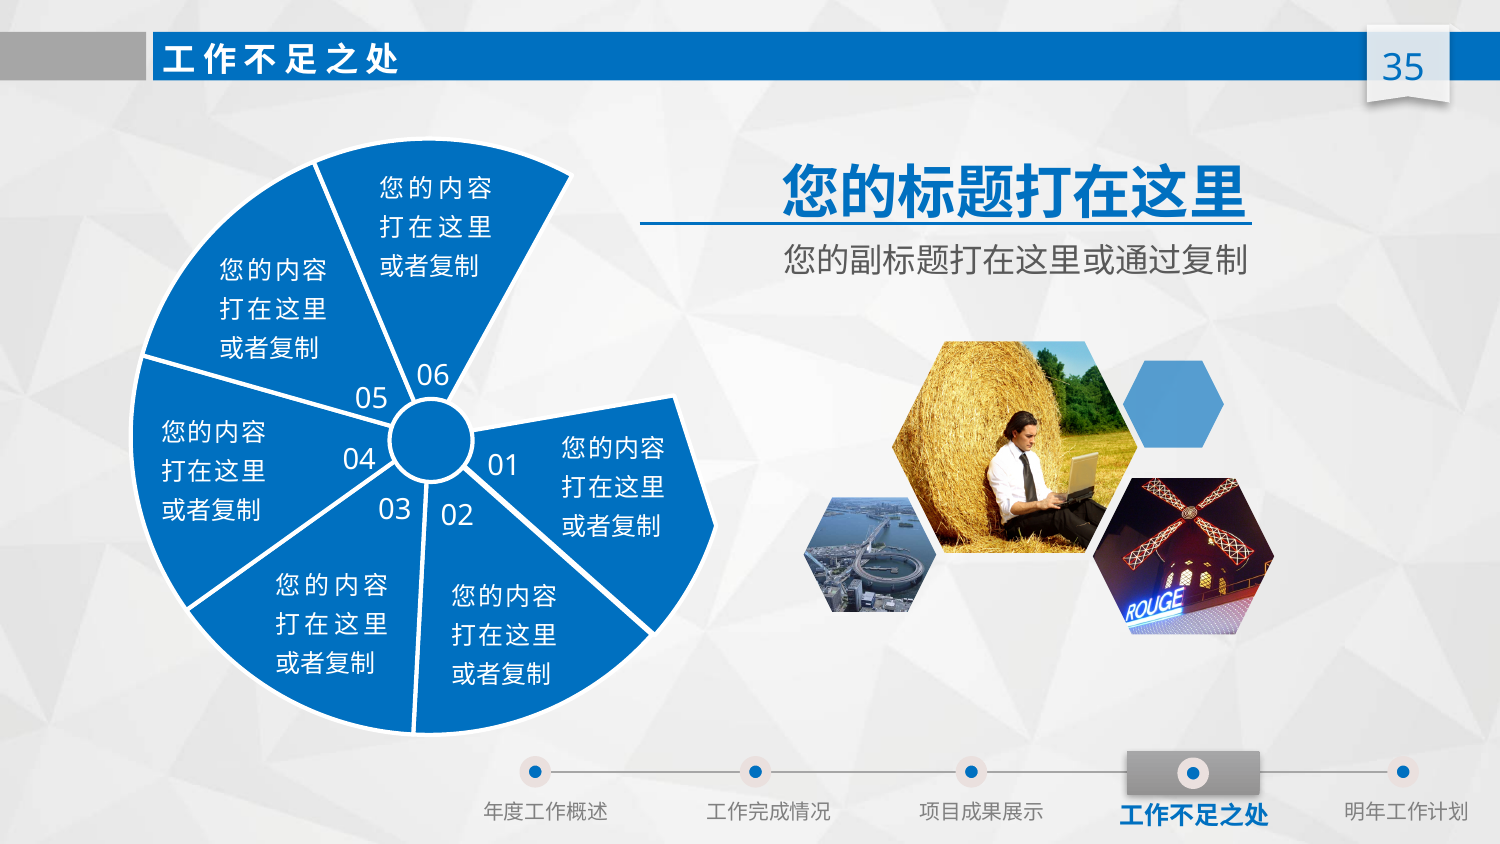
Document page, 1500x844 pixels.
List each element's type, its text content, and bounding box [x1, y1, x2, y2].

text_box 您的副标题打在这里或通过复制 [768, 219, 1306, 287]
text_box [393, 399, 471, 477]
text_box 您的内容打在这里或者复制 [547, 416, 681, 548]
text_box 您的标题打在这里 [690, 126, 1263, 222]
text_box [186, 558, 261, 684]
text_box [142, 240, 338, 411]
text_box 04 [326, 422, 393, 483]
text_box [554, 395, 717, 636]
text_box [130, 355, 361, 611]
picture [0, 81, 1500, 844]
text_box [393, 462, 402, 472]
text_box [485, 417, 547, 540]
text_box [1121, 358, 1226, 450]
text_box 您的内容打在这里或者复制 [436, 563, 573, 696]
text_box [889, 339, 1140, 556]
text_box [207, 161, 396, 361]
picture [0, 0, 1500, 31]
text_box [464, 458, 470, 472]
text_box 工 作 不 足 之 处 [147, 31, 491, 86]
text_box [1090, 475, 1277, 637]
text_box 您的内容打在这里或者复制 [204, 237, 343, 370]
text_box 03 [361, 472, 428, 533]
text_box 05 [338, 361, 405, 423]
text_box [313, 138, 573, 368]
text_box 您的内容打在这里或者复制 [364, 155, 508, 288]
text_box [263, 486, 424, 735]
text_box [801, 495, 939, 614]
text_box 01 [470, 428, 538, 489]
text_box 您的内容打在这里或者复制 [146, 400, 281, 532]
text_box 您的内容打在这里或者复制 [261, 553, 403, 685]
text_box 06 [399, 338, 467, 399]
text_box 02 [424, 477, 491, 539]
text_box [453, 467, 470, 477]
text_box [405, 399, 413, 407]
text_box [414, 491, 652, 735]
